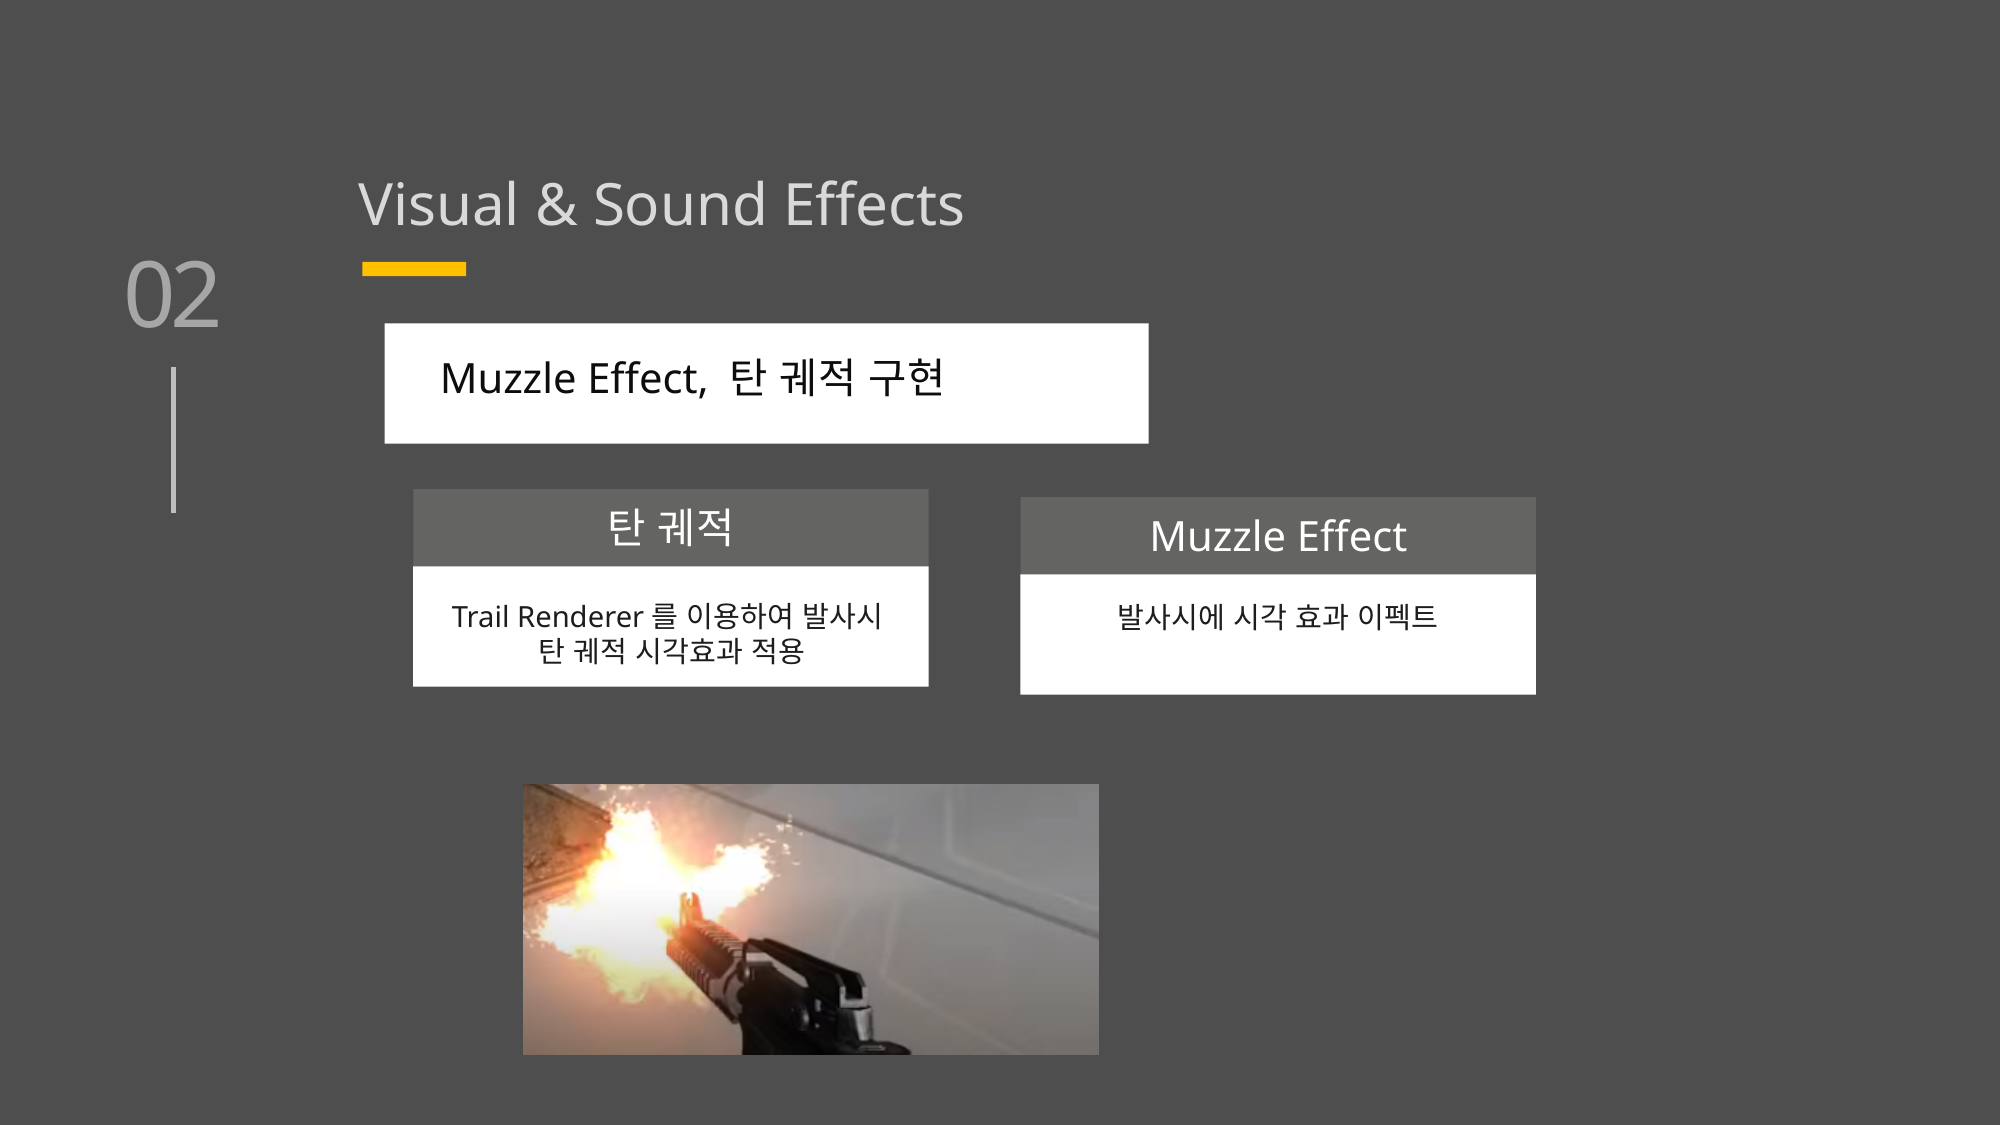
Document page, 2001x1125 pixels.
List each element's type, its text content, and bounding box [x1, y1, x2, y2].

text_box 발사시에 시각 효과 이펙트 [1020, 591, 1536, 642]
text_box [361, 261, 467, 277]
text_box 02 [80, 228, 267, 353]
text_box [412, 565, 930, 688]
text_box [412, 488, 930, 565]
text_box Muzzle Effect [1020, 501, 1536, 567]
text_box [1019, 496, 1537, 573]
text_box 탄 궤적 [413, 493, 929, 559]
text_box [1019, 573, 1537, 696]
text_box Visual & Sound Effects [343, 160, 1108, 245]
text_box f [383, 322, 1150, 445]
text_box Muzzle Effect, 탄 궤적 구현 [424, 344, 1108, 410]
text_box Trail Renderer를 이용하여 발사시 탄 궤적 시각효과 적용 [414, 591, 930, 677]
picture [523, 784, 1099, 1055]
